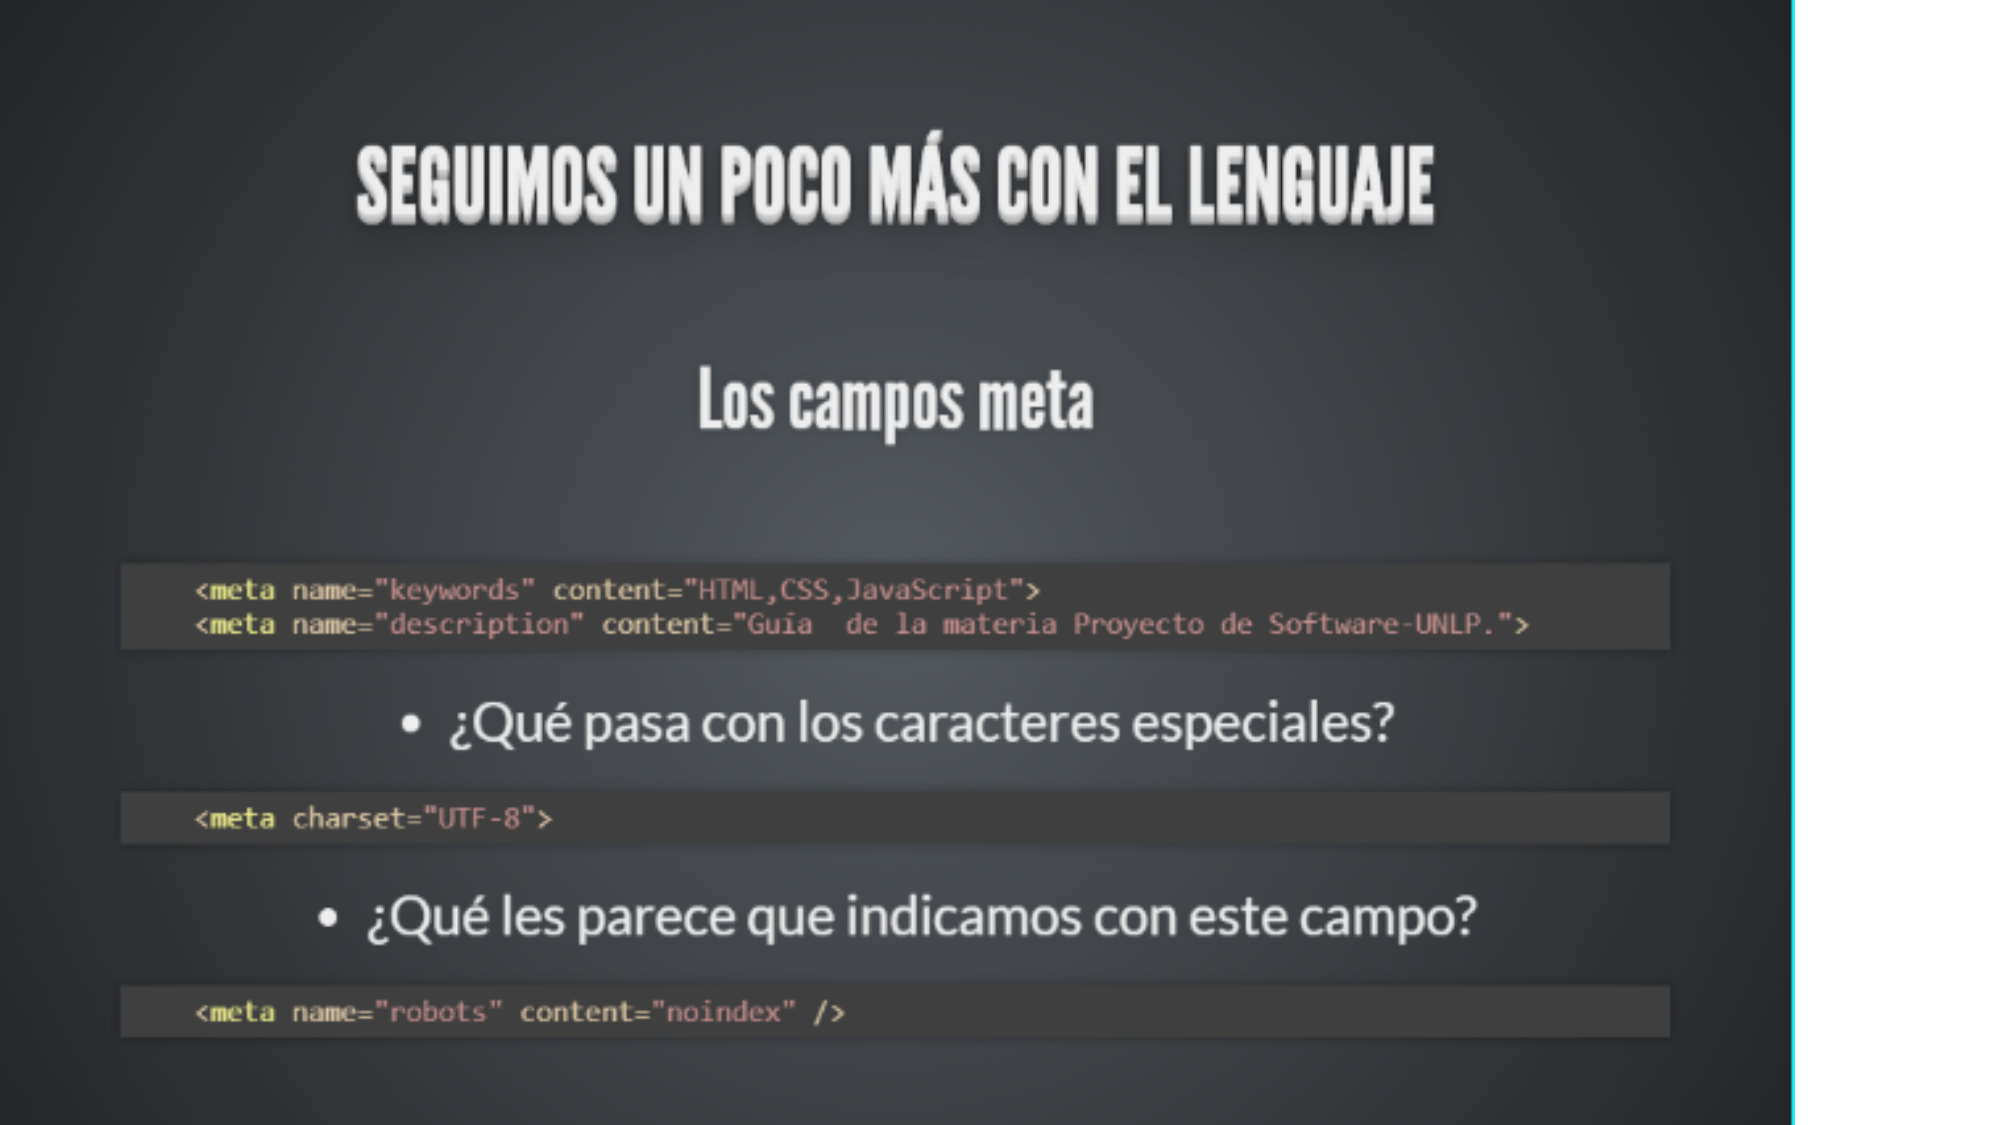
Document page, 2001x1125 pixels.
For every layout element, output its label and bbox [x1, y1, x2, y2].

picture [0, 0, 1795, 1125]
